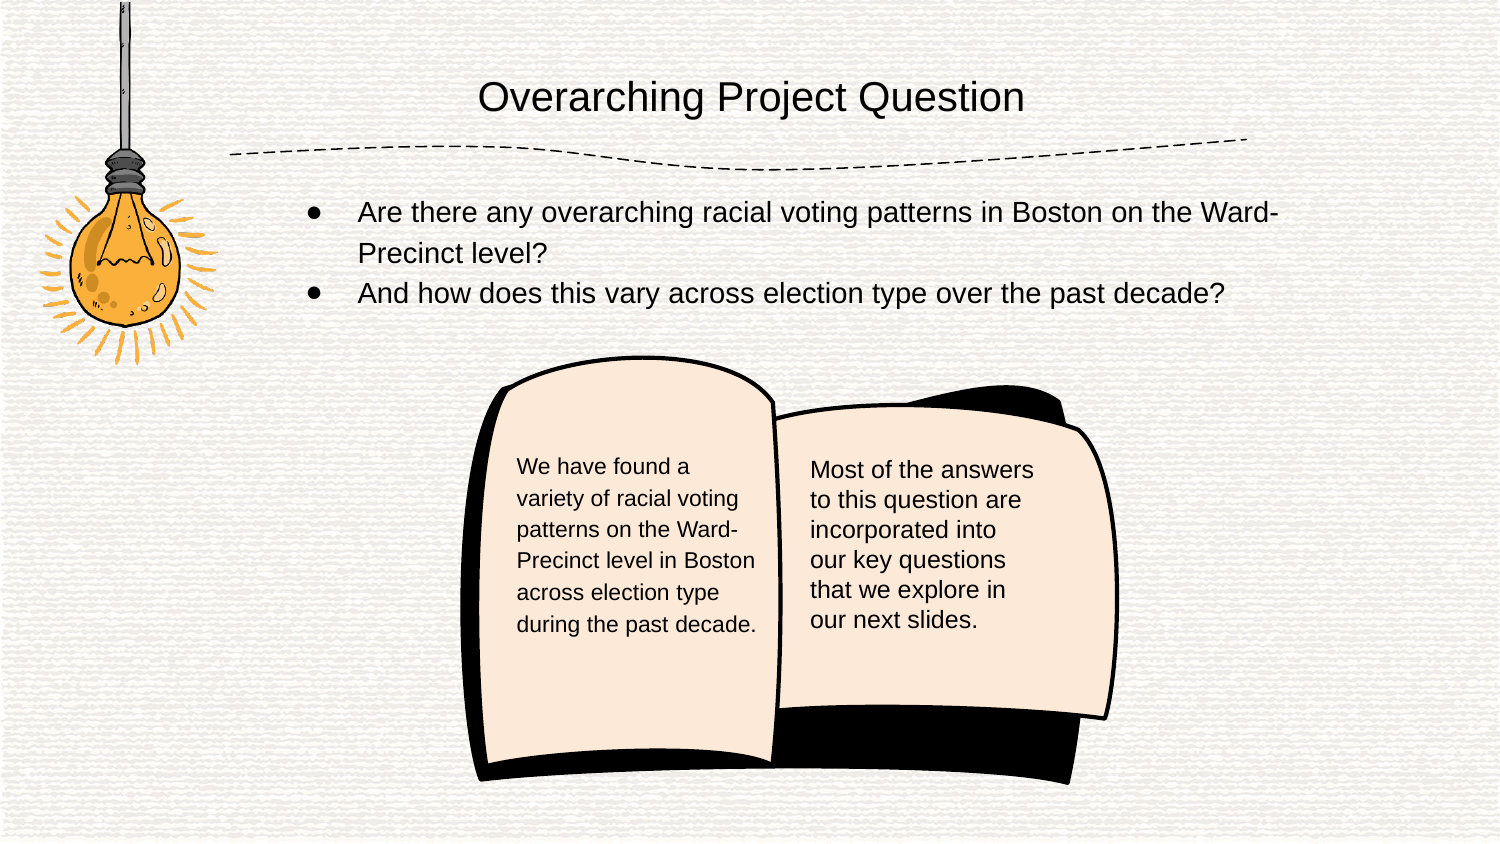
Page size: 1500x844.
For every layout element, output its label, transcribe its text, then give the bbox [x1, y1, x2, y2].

text_box Are there any overarching racial voting patterns in Boston on the Ward-Precinct level? And how does this vary across election type over the past decade? [267, 181, 1298, 317]
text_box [462, 357, 1084, 784]
picture [0, 0, 1500, 844]
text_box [235, 62, 1247, 170]
